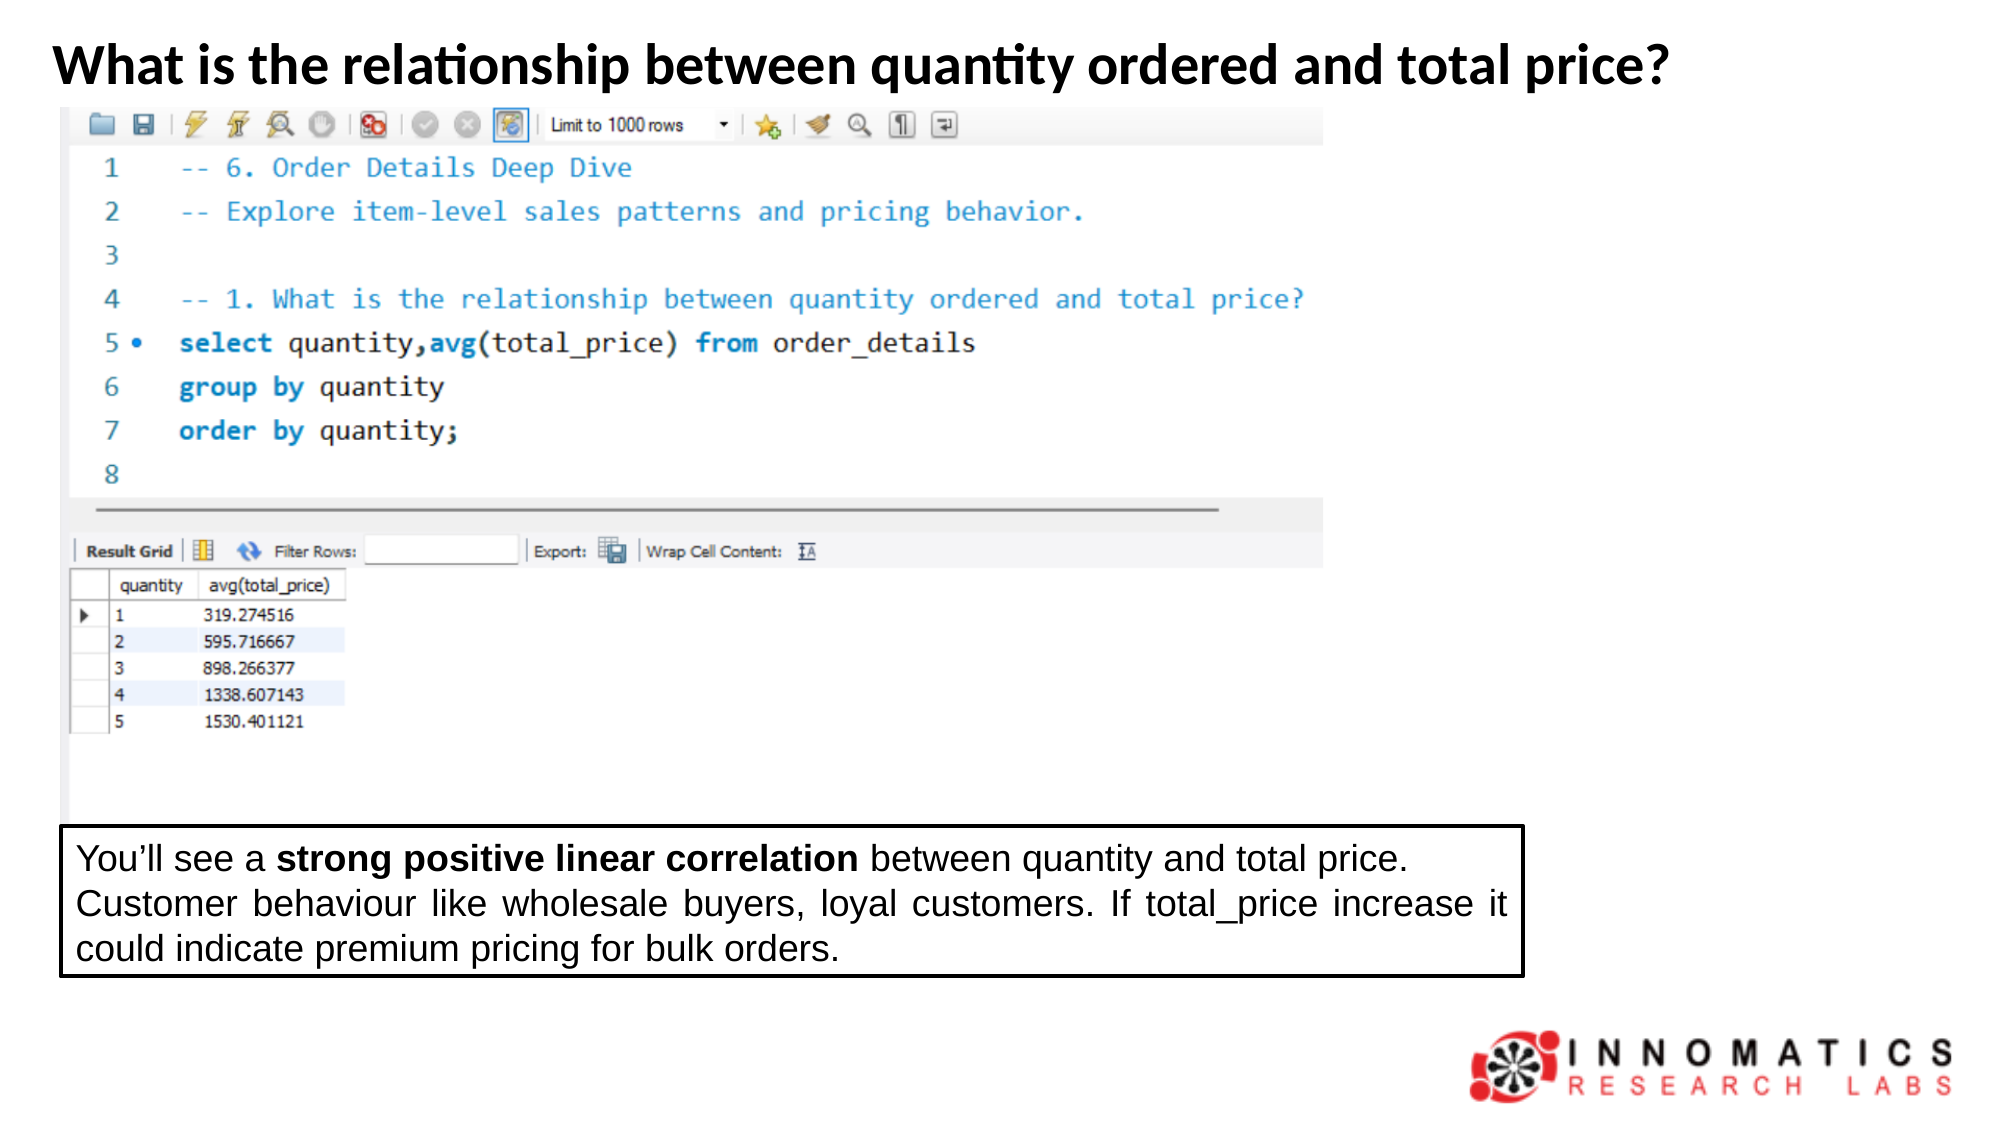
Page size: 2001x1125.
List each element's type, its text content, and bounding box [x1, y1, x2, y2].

text_box What is the relationship between quantity ordered and total price? [37, 19, 1913, 104]
picture [1445, 1014, 1975, 1125]
picture [60, 107, 1324, 955]
text_box You’ll see a strong positive linear correlation between quantity and total price. Customer behaviour like wholesale buyers, loyal customers. If total_price increase it could indicate premium pricing for bulk orders. [59, 824, 1525, 978]
